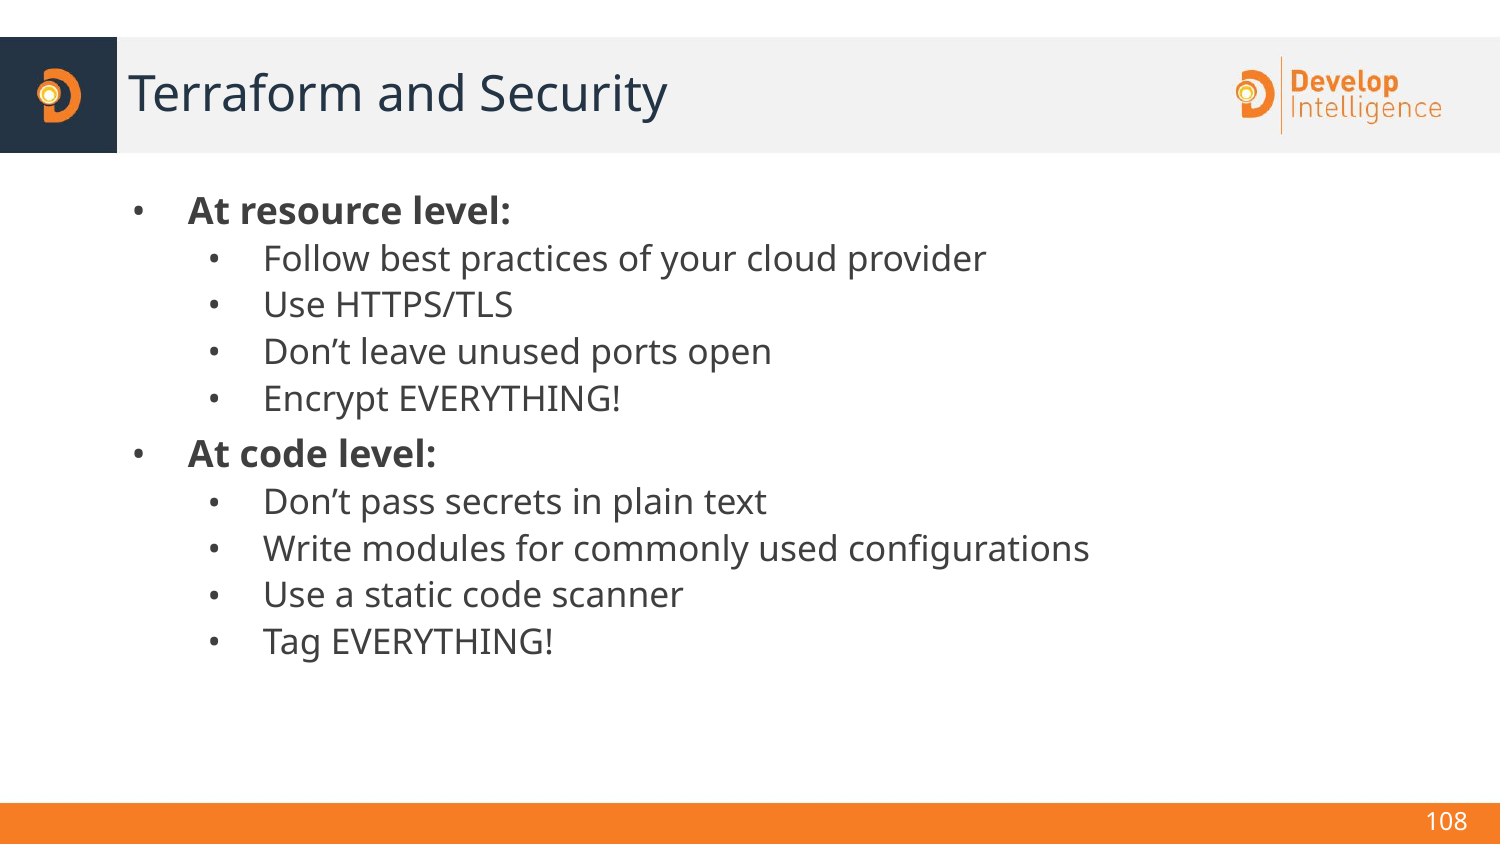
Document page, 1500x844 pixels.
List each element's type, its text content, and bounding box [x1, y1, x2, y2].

list At resource level: Follow best practices of your cloud provider Use HTTPS/TLS Don’t leave unused ports open Encrypt EVERYTHING! At code level: Don’t pass secrets in plain text Write modules for commonly used configurations Use a static code scanner Tag EVERYTHING! [101, 186, 1395, 762]
slide_number 108 [1395, 804, 1498, 841]
title Terraform and Security [117, 39, 1499, 152]
picture [0, 0, 1500, 844]
